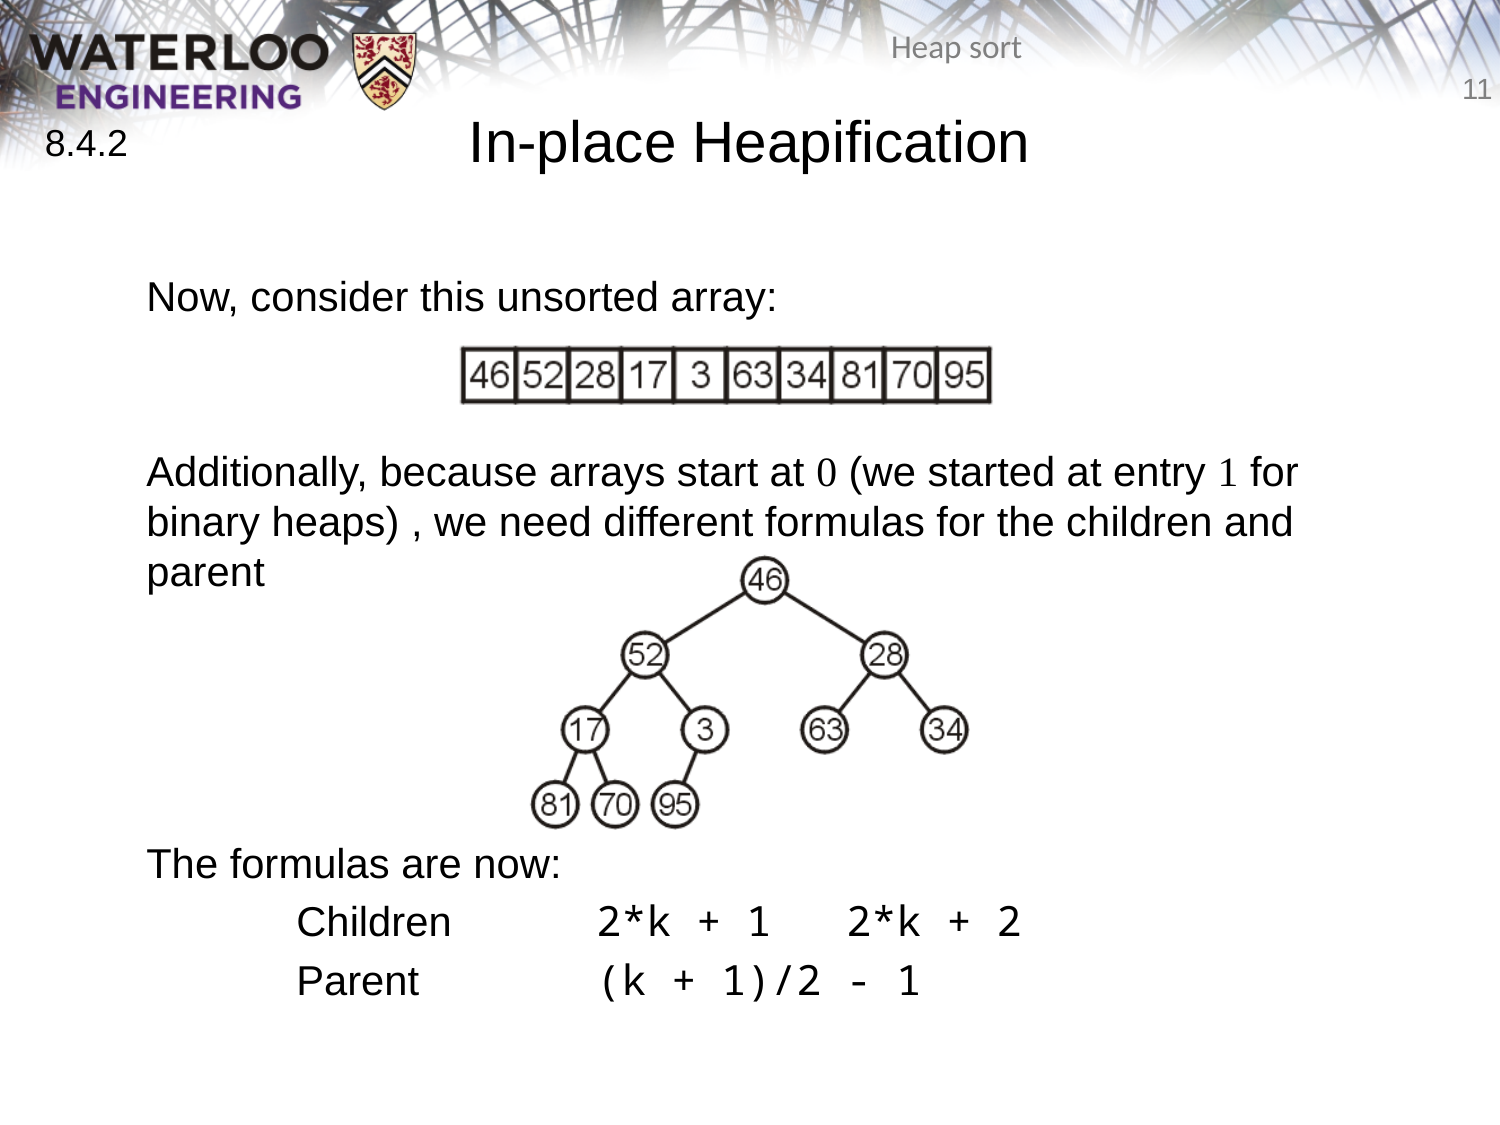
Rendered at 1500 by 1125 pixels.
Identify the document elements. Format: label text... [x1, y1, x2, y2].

text_box 8.4.2 [30, 111, 143, 172]
list Now, consider this unsorted array: Additionally, because arrays start at 0 (we started at entry 1 for binary heaps) , we need different formulas for the children and parent The formulas are now: Children 2*k + 1 2*k + 2 Parent (k + 1)/2 - 1 [74, 262, 1426, 1006]
title In-place Heapification [74, 44, 1426, 233]
picture [0, 0, 1500, 1125]
